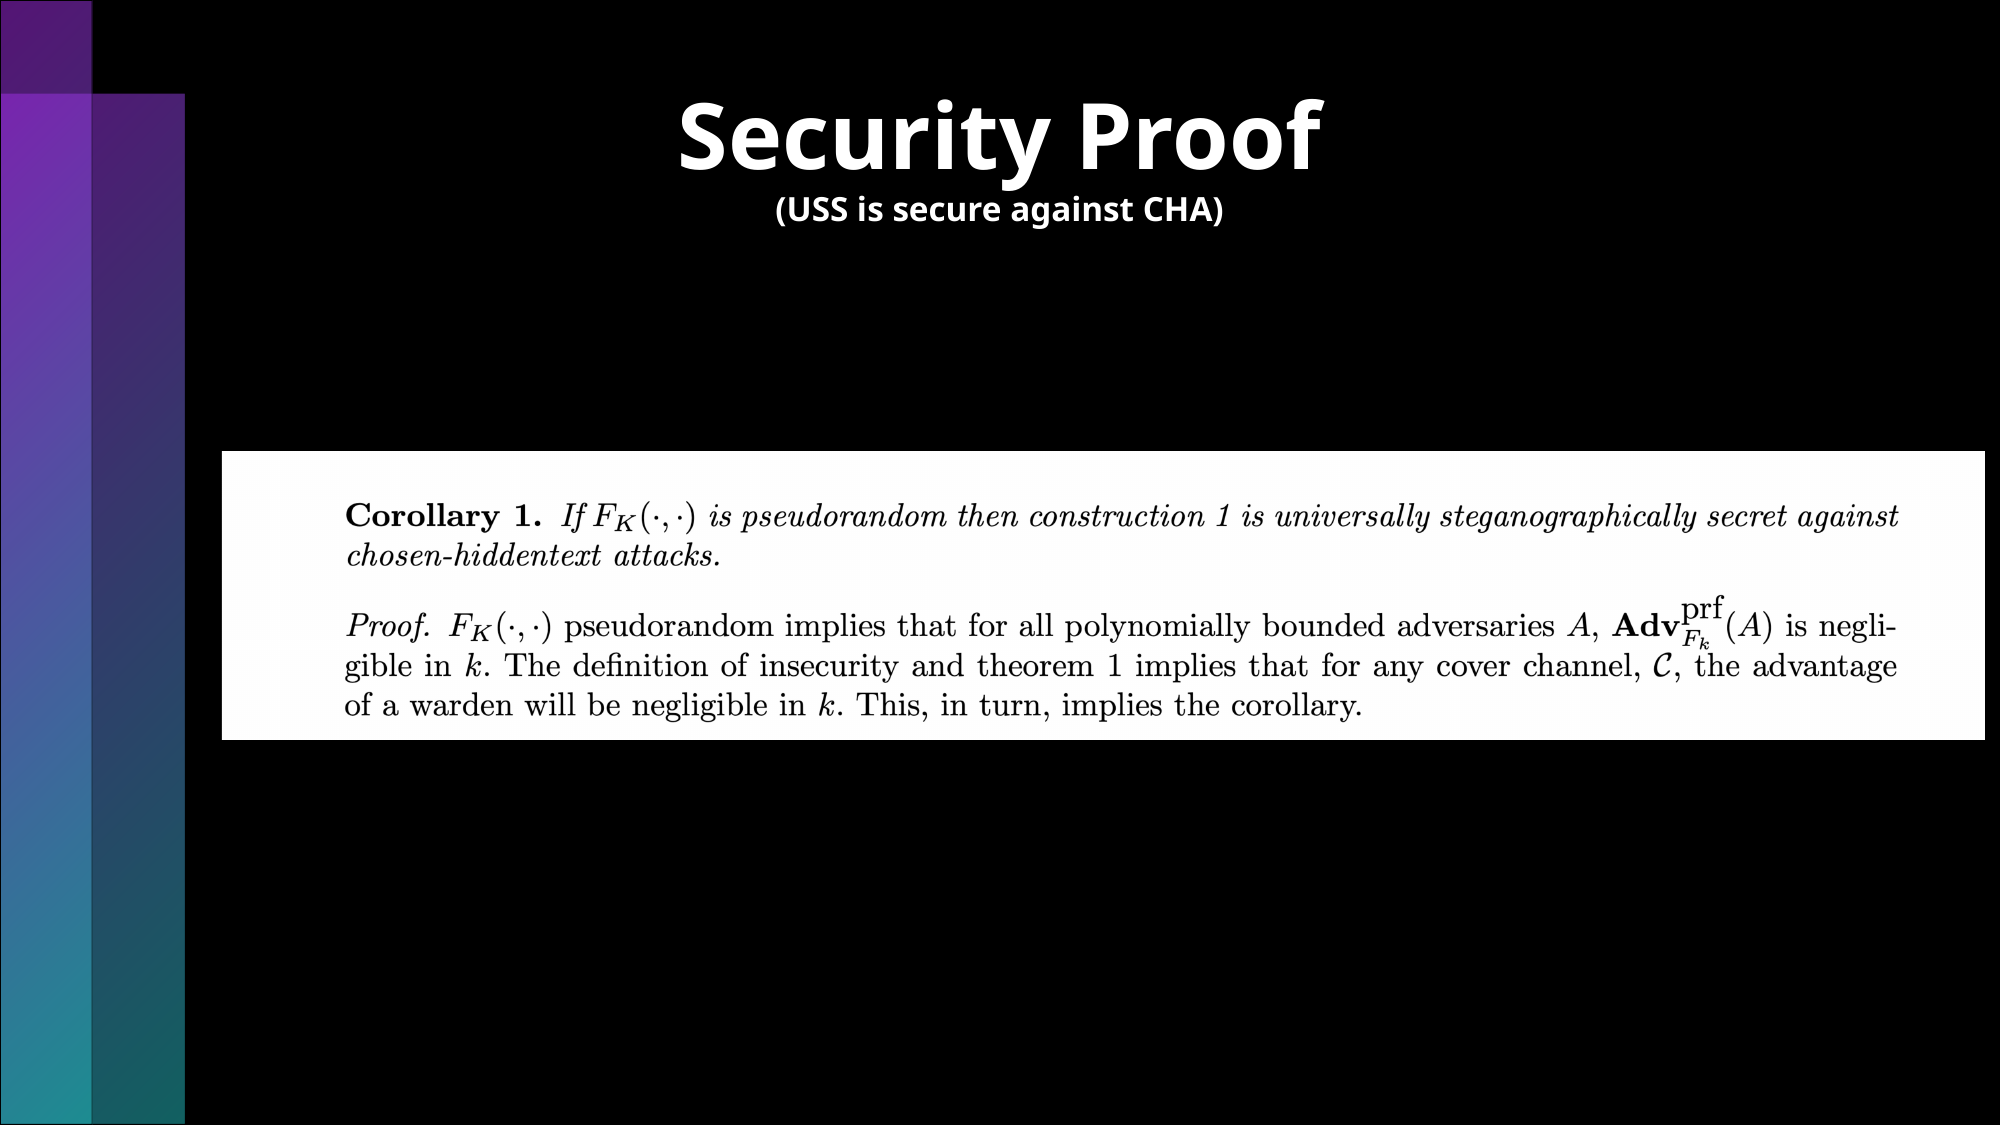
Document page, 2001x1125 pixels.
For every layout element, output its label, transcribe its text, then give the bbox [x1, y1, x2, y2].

title Security Proof (USS is secure against CHA) [221, 70, 1779, 325]
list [221, 451, 1985, 740]
